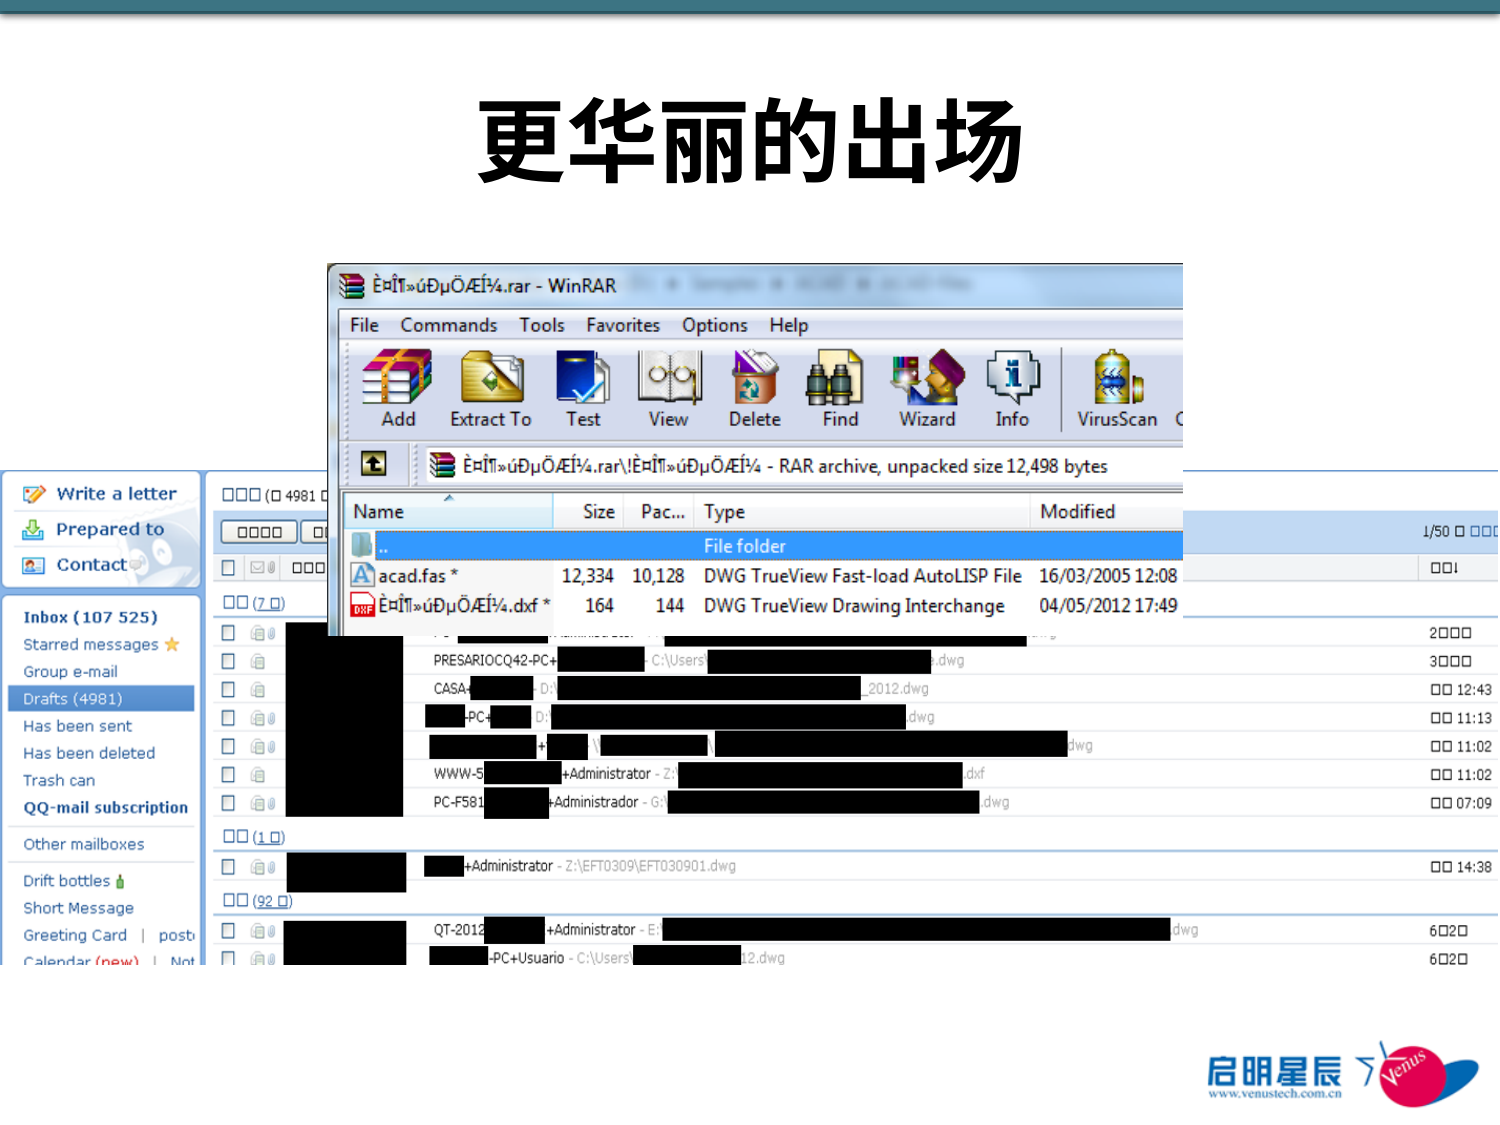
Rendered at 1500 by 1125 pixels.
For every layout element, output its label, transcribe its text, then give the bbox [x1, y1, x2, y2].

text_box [0, 263, 1498, 965]
picture [1207, 1039, 1482, 1111]
title 更华丽的出场 [75, 45, 1425, 233]
